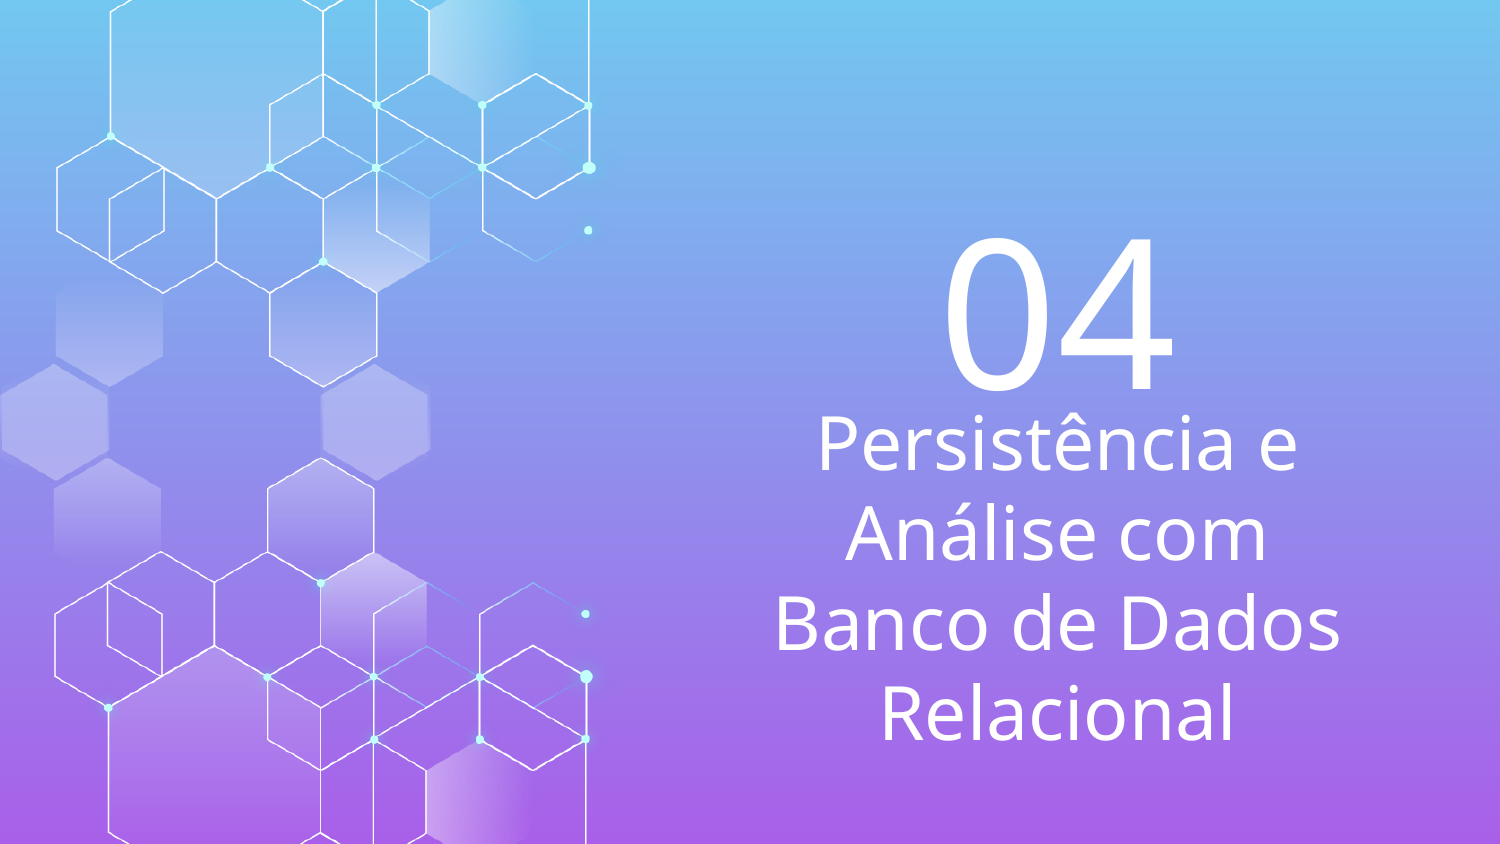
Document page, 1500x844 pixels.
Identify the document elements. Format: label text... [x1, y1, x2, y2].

picture [0, 0, 627, 844]
title 04 [704, 216, 1411, 397]
title Persistência e Análise com Banco de Dados Relacional [728, 397, 1387, 488]
